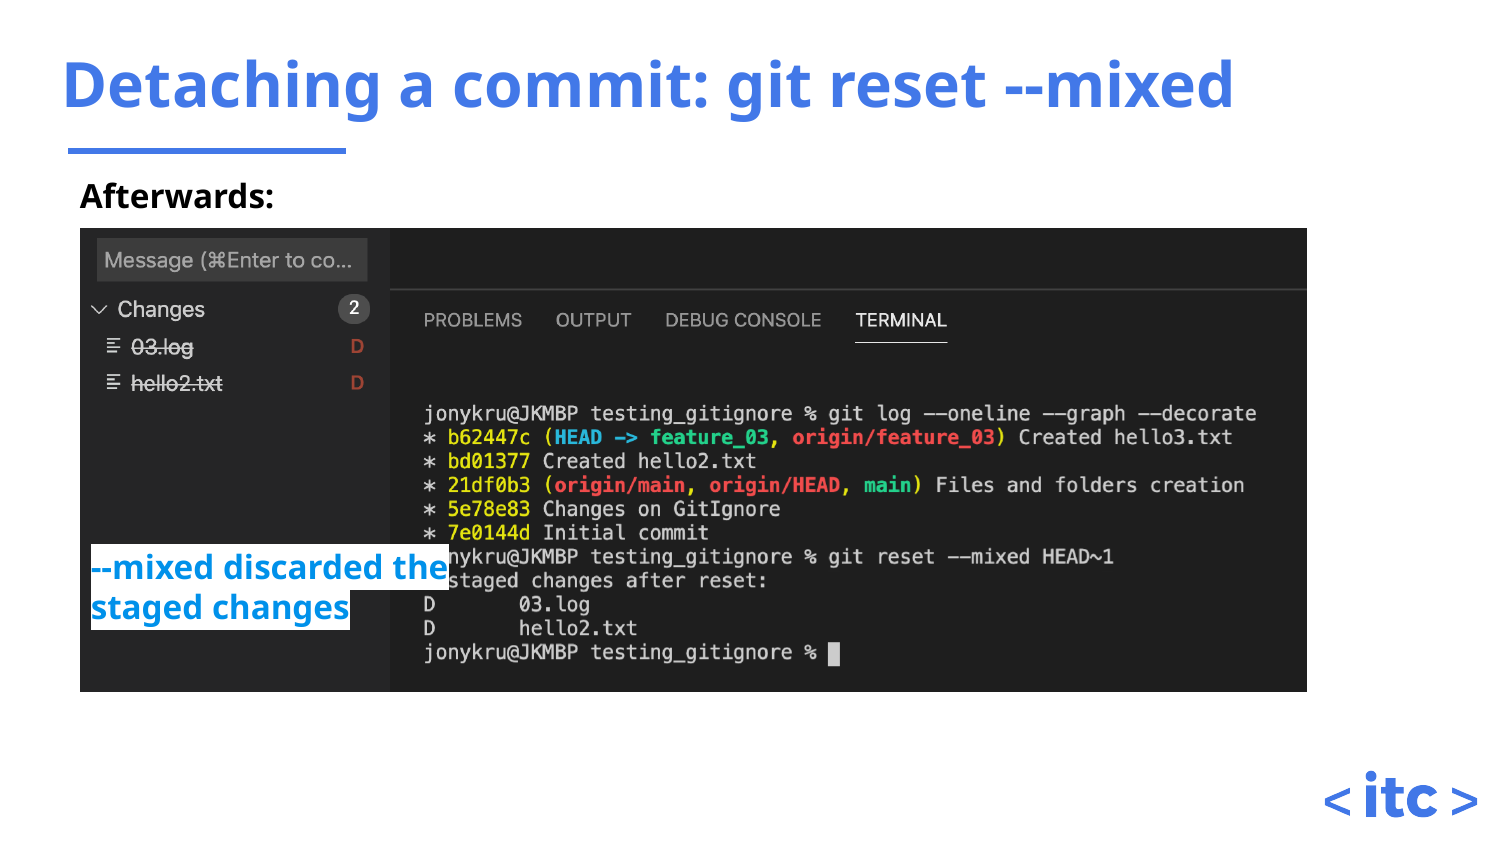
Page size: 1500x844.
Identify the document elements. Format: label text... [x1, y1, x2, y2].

text_box Detaching a commit: git reset --mixed [46, 37, 1485, 135]
text_box Afterwards: [64, 159, 1415, 354]
picture [1316, 759, 1485, 828]
picture [80, 227, 1307, 692]
